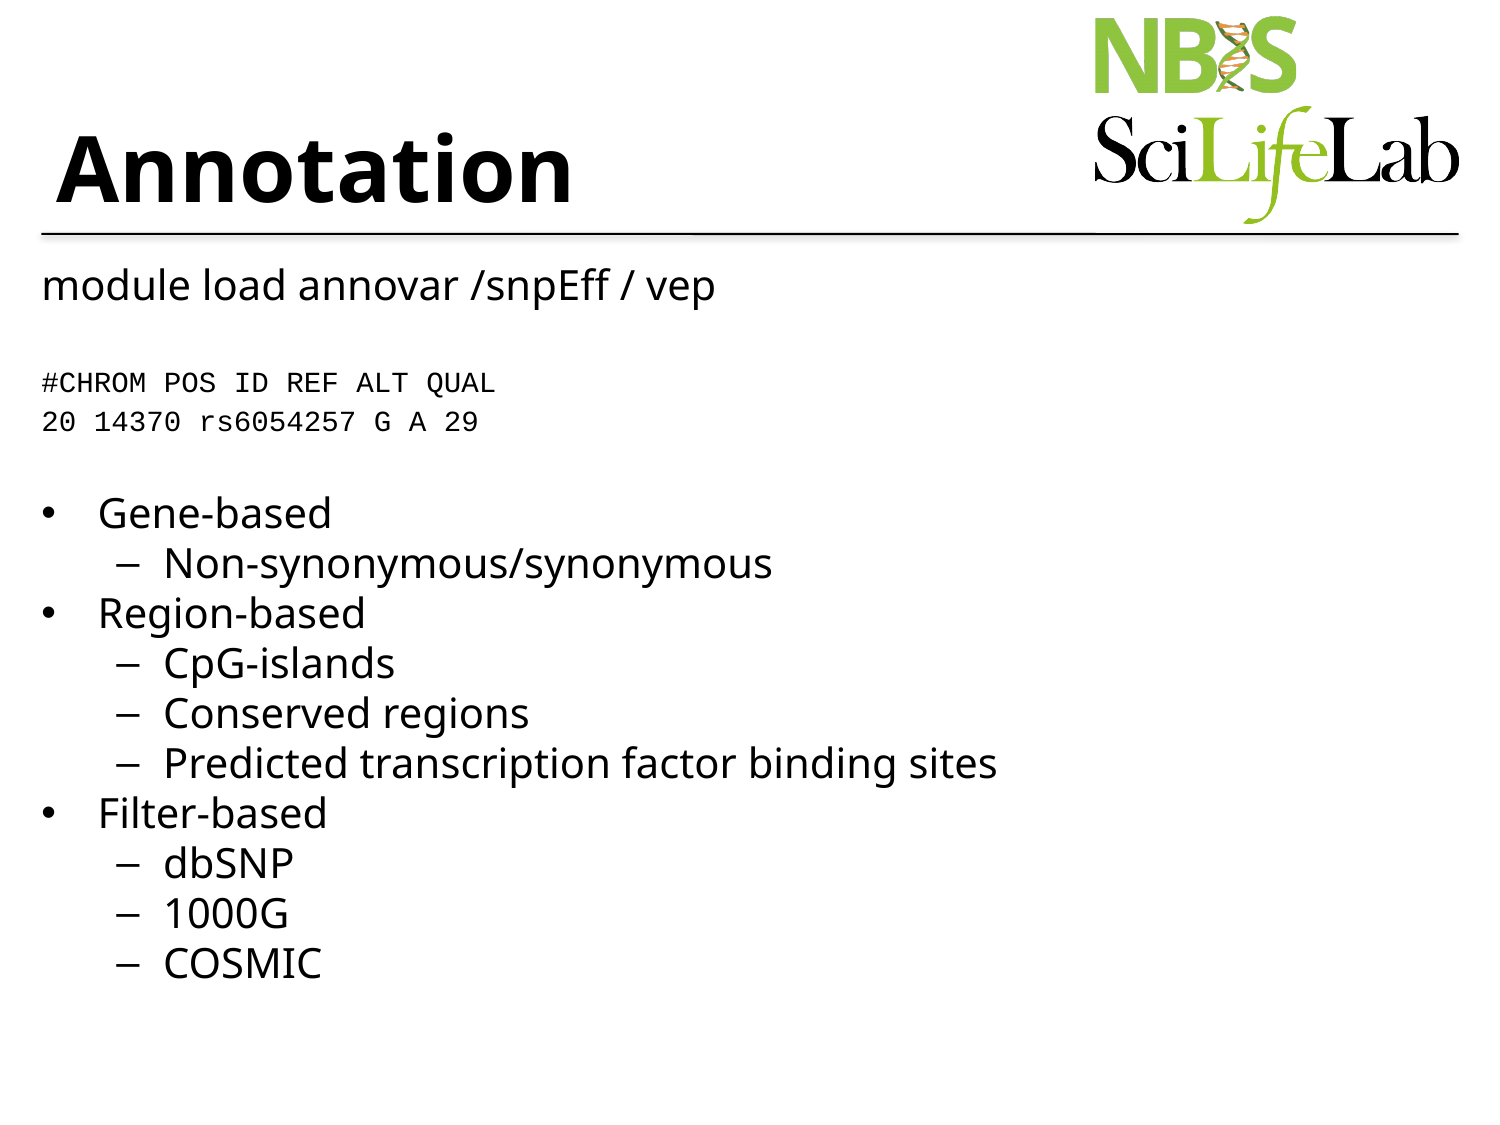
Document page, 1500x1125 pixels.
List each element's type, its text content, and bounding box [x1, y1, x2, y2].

title Annotation [41, 103, 1066, 226]
picture [1095, 106, 1459, 224]
list module load annovar /snpEff / vep #CHROM POS ID REF ALT QUAL 20 14370 rs6054257 G A 29 Gene-based Non-synonymous/synonymous Region-based CpG-islands Conserved regions Predicted transcription factor binding sites Filter-based dbSNP 1000G COSMIC [41, 258, 1459, 1018]
